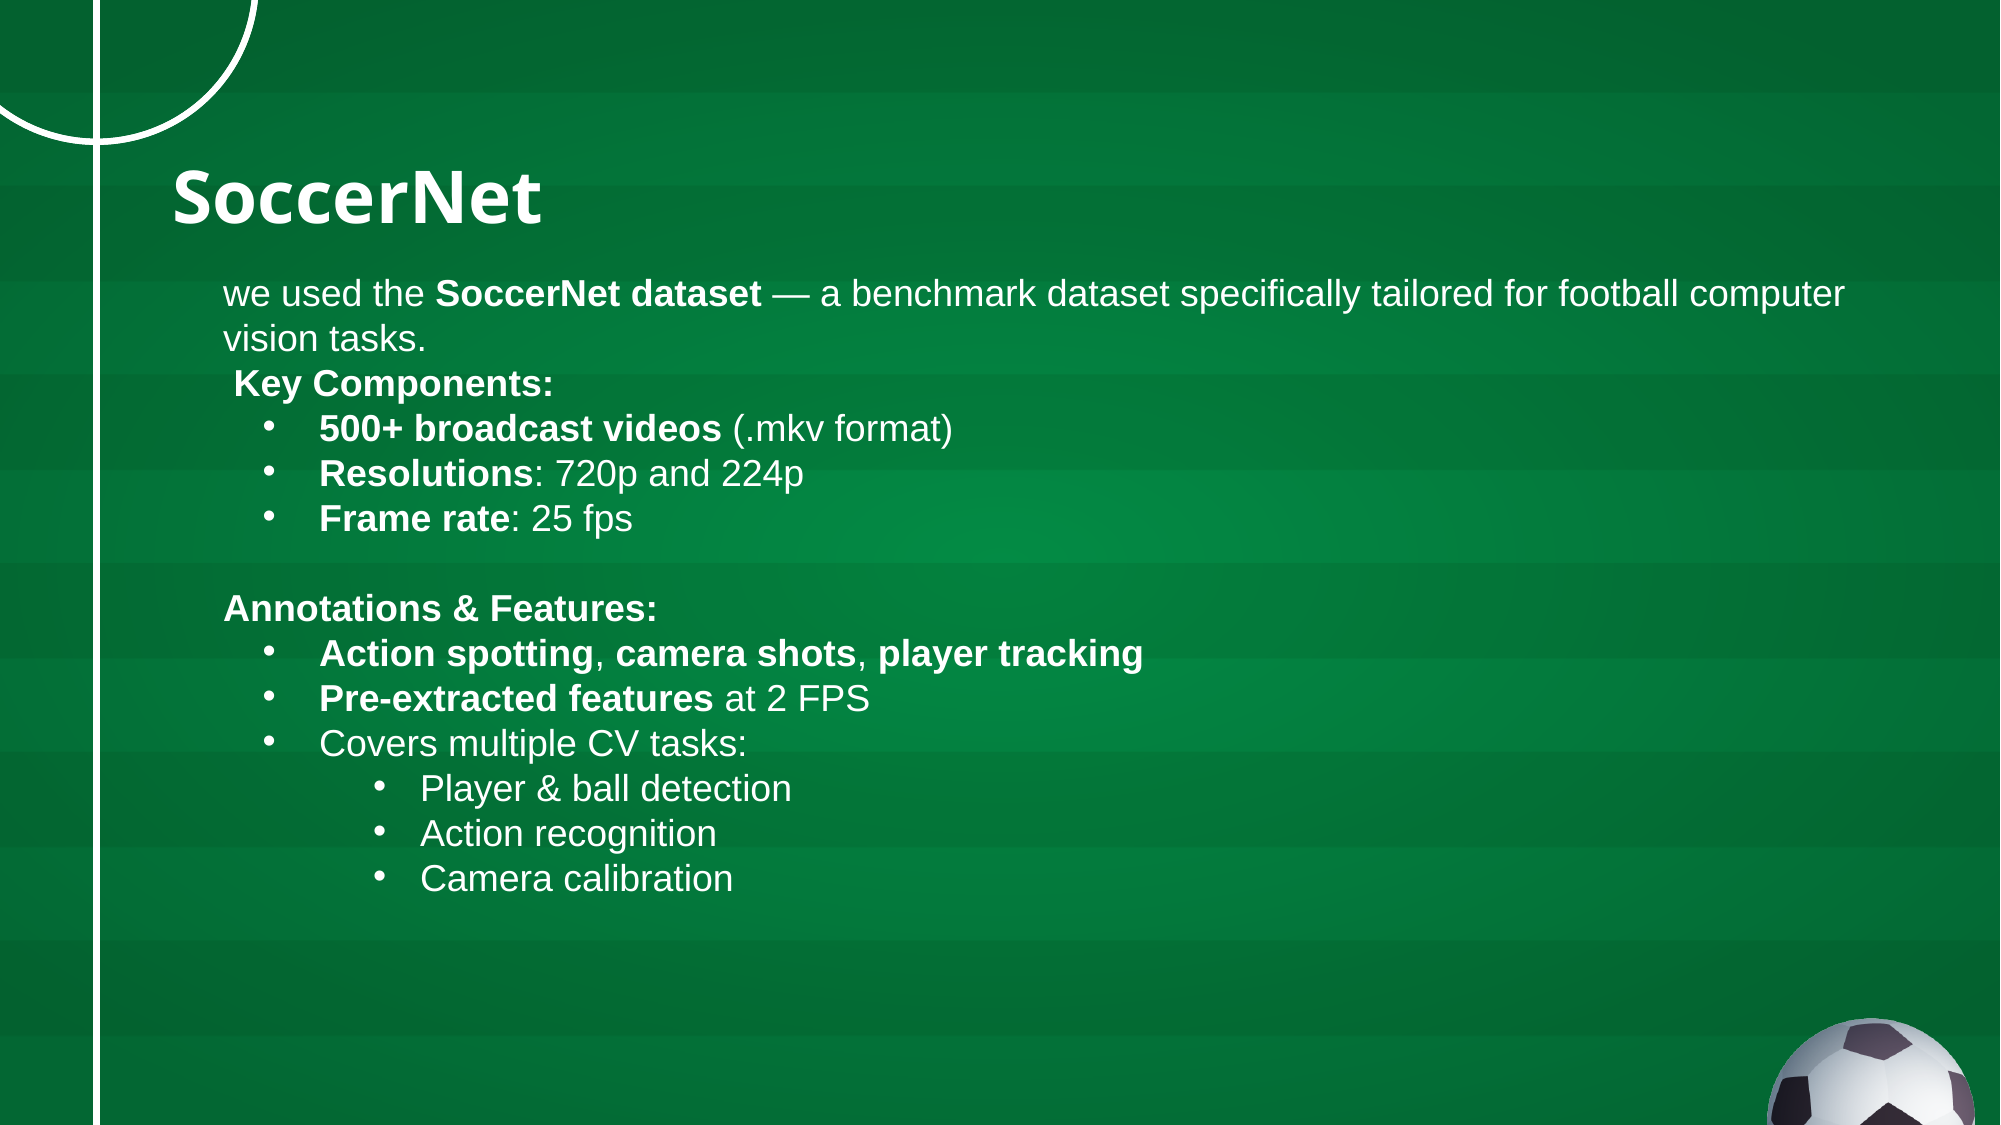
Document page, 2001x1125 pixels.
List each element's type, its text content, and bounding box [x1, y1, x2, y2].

picture [1767, 1018, 1975, 1125]
text_box we used the SoccerNet dataset — a benchmark dataset specifically tailored for football computer vision tasks. Key Components: 500+ broadcast videos (.mkv format) Resolutions: 720p and 224p Frame rate: 25 fps Annotations & Features: Action spotting, camera shots, player tracking Pre-extracted features at 2 FPS Covers multiple CV tasks: Player & ball detection Action recognition Camera calibration [208, 261, 1943, 951]
title SoccerNet [157, 135, 1843, 262]
